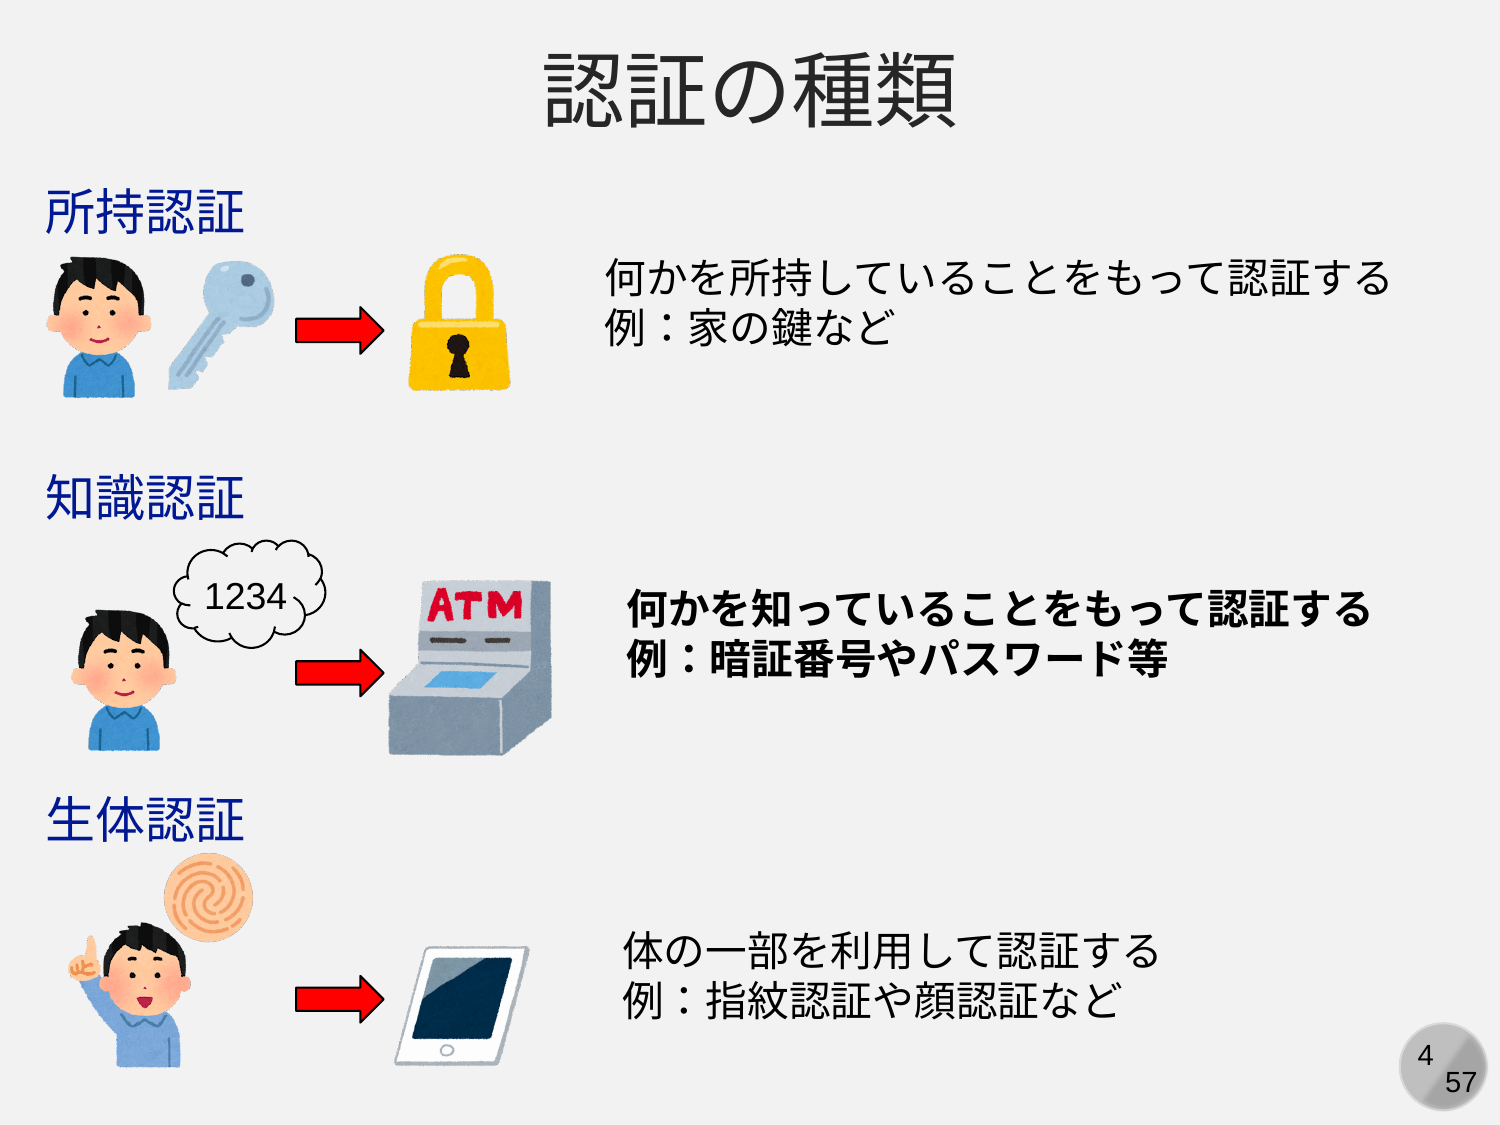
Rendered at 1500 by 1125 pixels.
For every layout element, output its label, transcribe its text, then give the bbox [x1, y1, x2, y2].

list 認証の種類 [0, 31, 1500, 155]
picture [44, 252, 293, 401]
text_box [295, 974, 385, 1024]
text_box 何かを所持していることをもって認証する 例：家の鍵など [589, 244, 1410, 360]
text_box [172, 539, 322, 649]
picture [391, 940, 532, 1071]
picture [60, 844, 262, 1071]
text_box 所持認証 [30, 172, 261, 248]
text_box 体の一部を利用して認証する 例：指紋認証や顔認証など [607, 917, 1179, 1033]
text_box [295, 648, 383, 698]
text_box 知識認証 [30, 459, 261, 534]
text_box [295, 306, 385, 355]
picture [386, 250, 532, 396]
text_box 何かを知っていることをもって認証する 例：暗証番号やパスワード等 [611, 575, 1389, 690]
text_box 生体認証 [30, 781, 261, 856]
picture [383, 575, 559, 762]
picture [69, 605, 180, 754]
text_box 1234 [189, 564, 355, 625]
